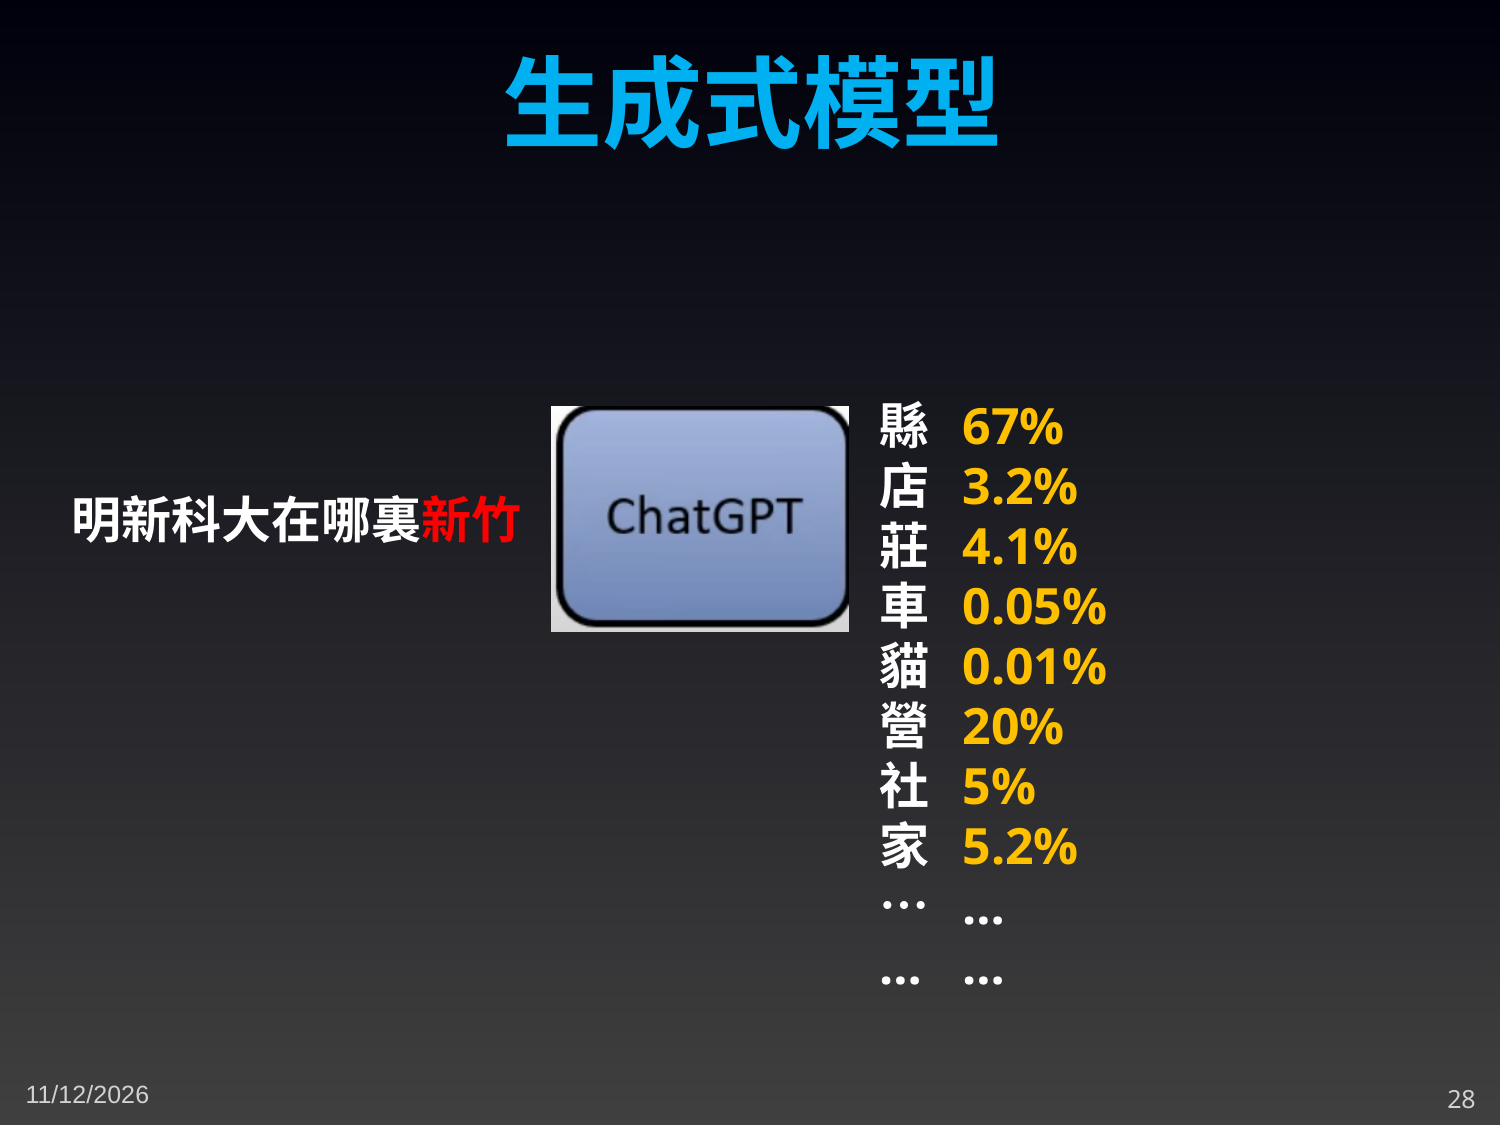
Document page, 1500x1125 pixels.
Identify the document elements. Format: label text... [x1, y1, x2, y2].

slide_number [10, 1075, 411, 1117]
text_box 67% 3.2% 4.1% 0.05% 0.01% 20% 5% 5.2% … … [947, 387, 1125, 1003]
text_box 縣店 莊 車貓 營社 家… … [864, 387, 947, 1003]
text_box 明新科大在哪裏新竹 [56, 480, 541, 556]
text_box 生成式模型 [487, 12, 1075, 175]
slide_number 28 [1340, 1075, 1491, 1117]
picture [551, 405, 849, 632]
